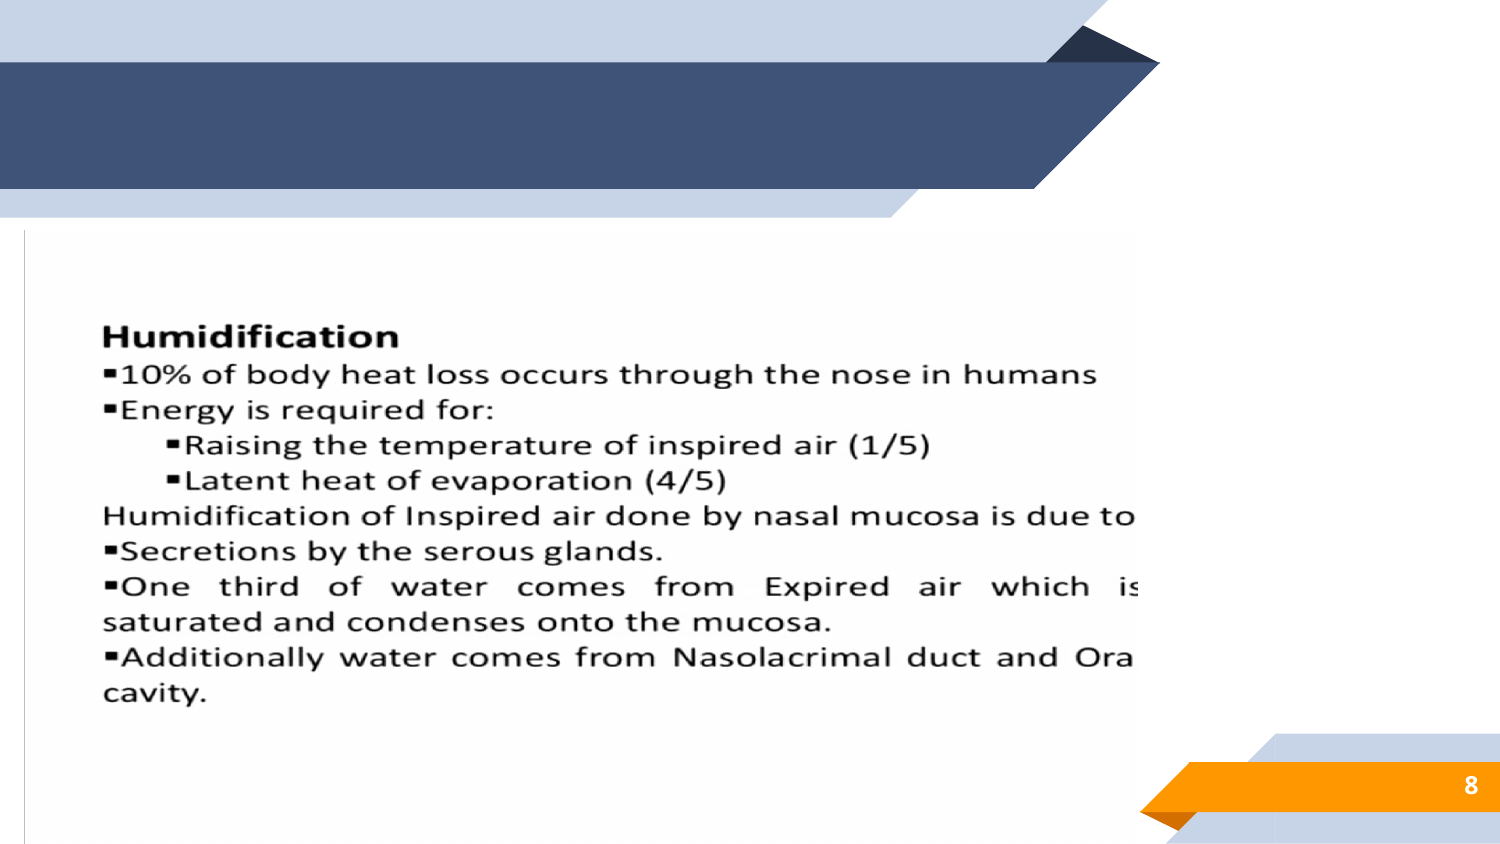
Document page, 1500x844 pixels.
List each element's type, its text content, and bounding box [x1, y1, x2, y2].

slide_number 8 [1249, 760, 1494, 813]
picture [24, 230, 1138, 844]
